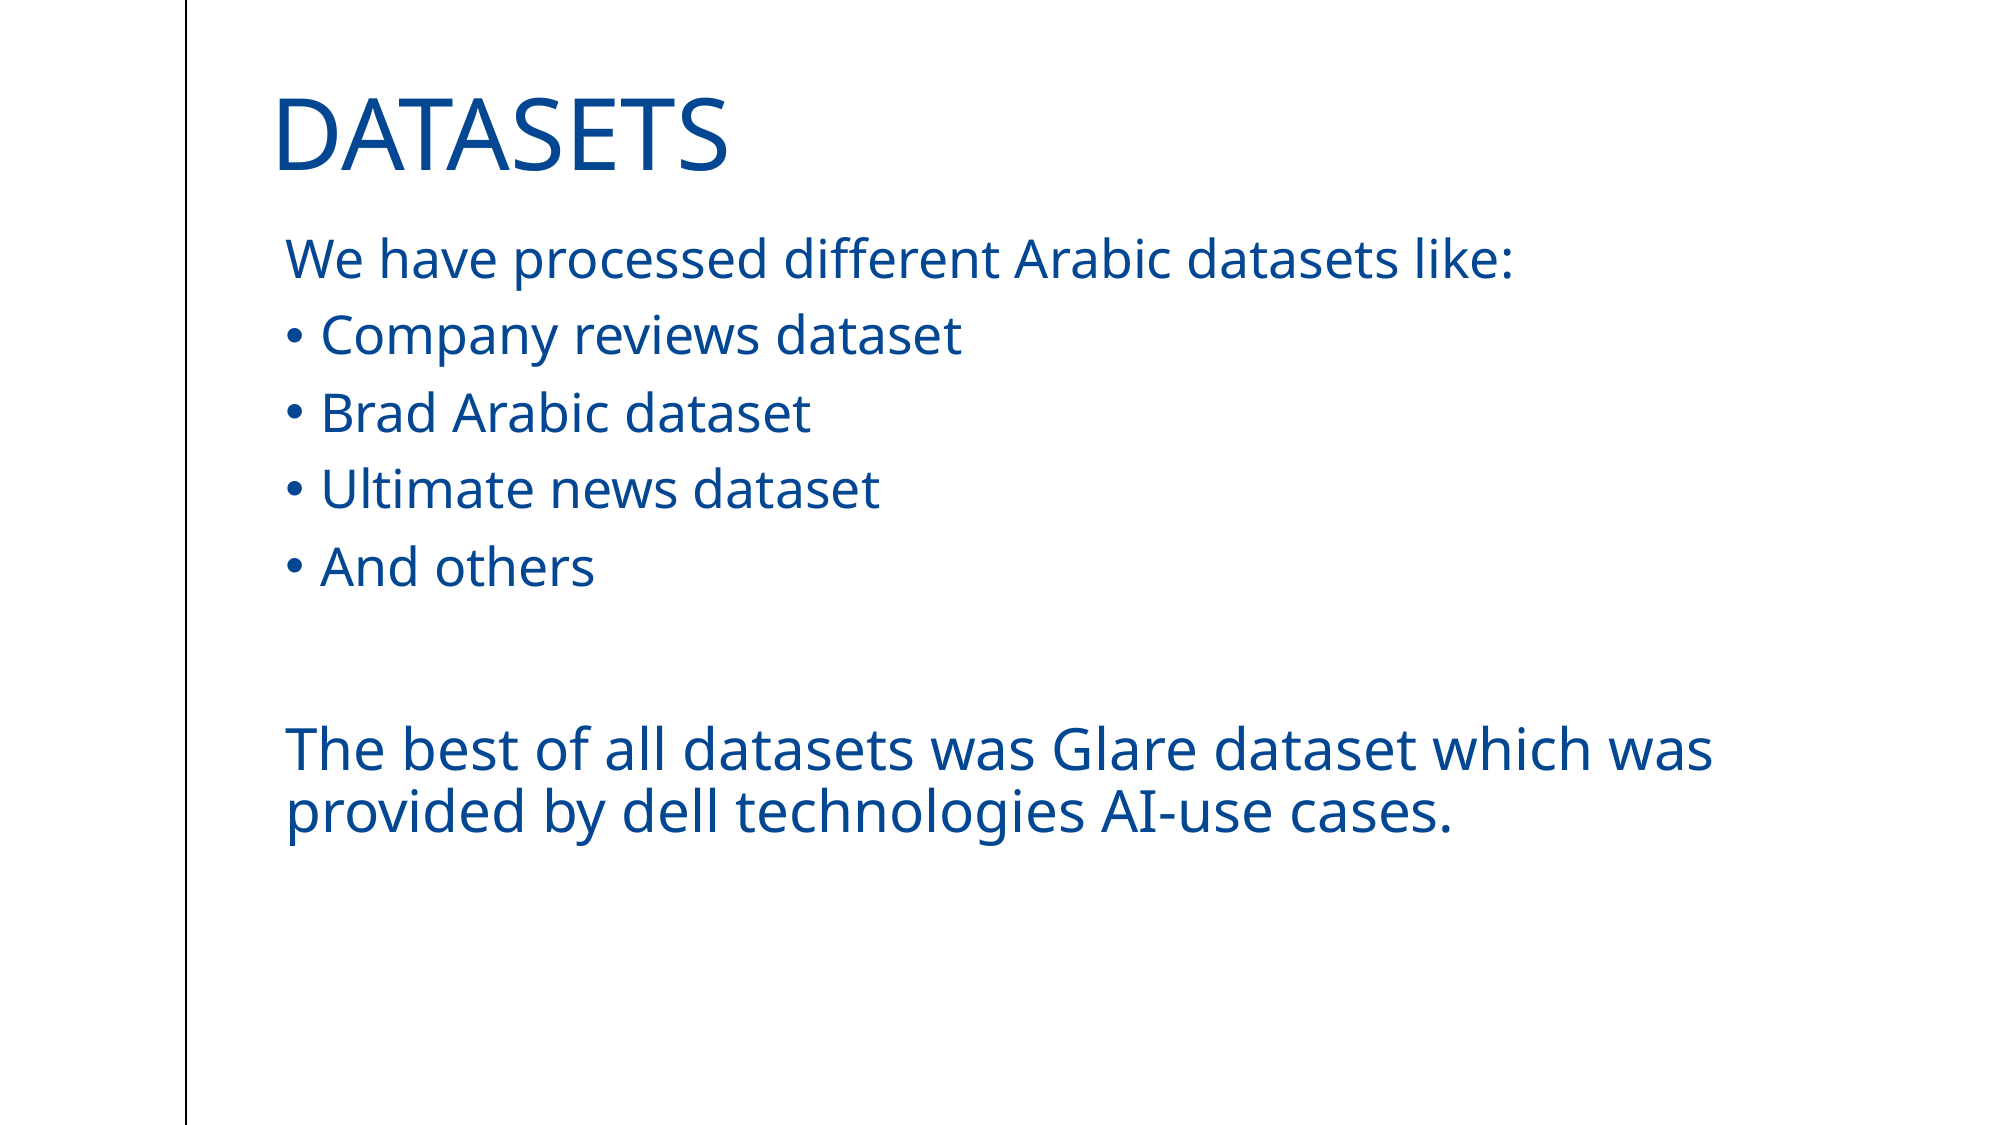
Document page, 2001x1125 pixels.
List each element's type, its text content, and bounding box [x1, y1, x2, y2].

list We have processed different Arabic datasets like: Company reviews dataset Brad Arabic dataset Ultimate news dataset And others [270, 224, 1930, 592]
title Datasets [270, 55, 1930, 221]
text_box The best of all datasets was Glare dataset which was provided by dell technologies AI-use cases. [270, 592, 1930, 974]
